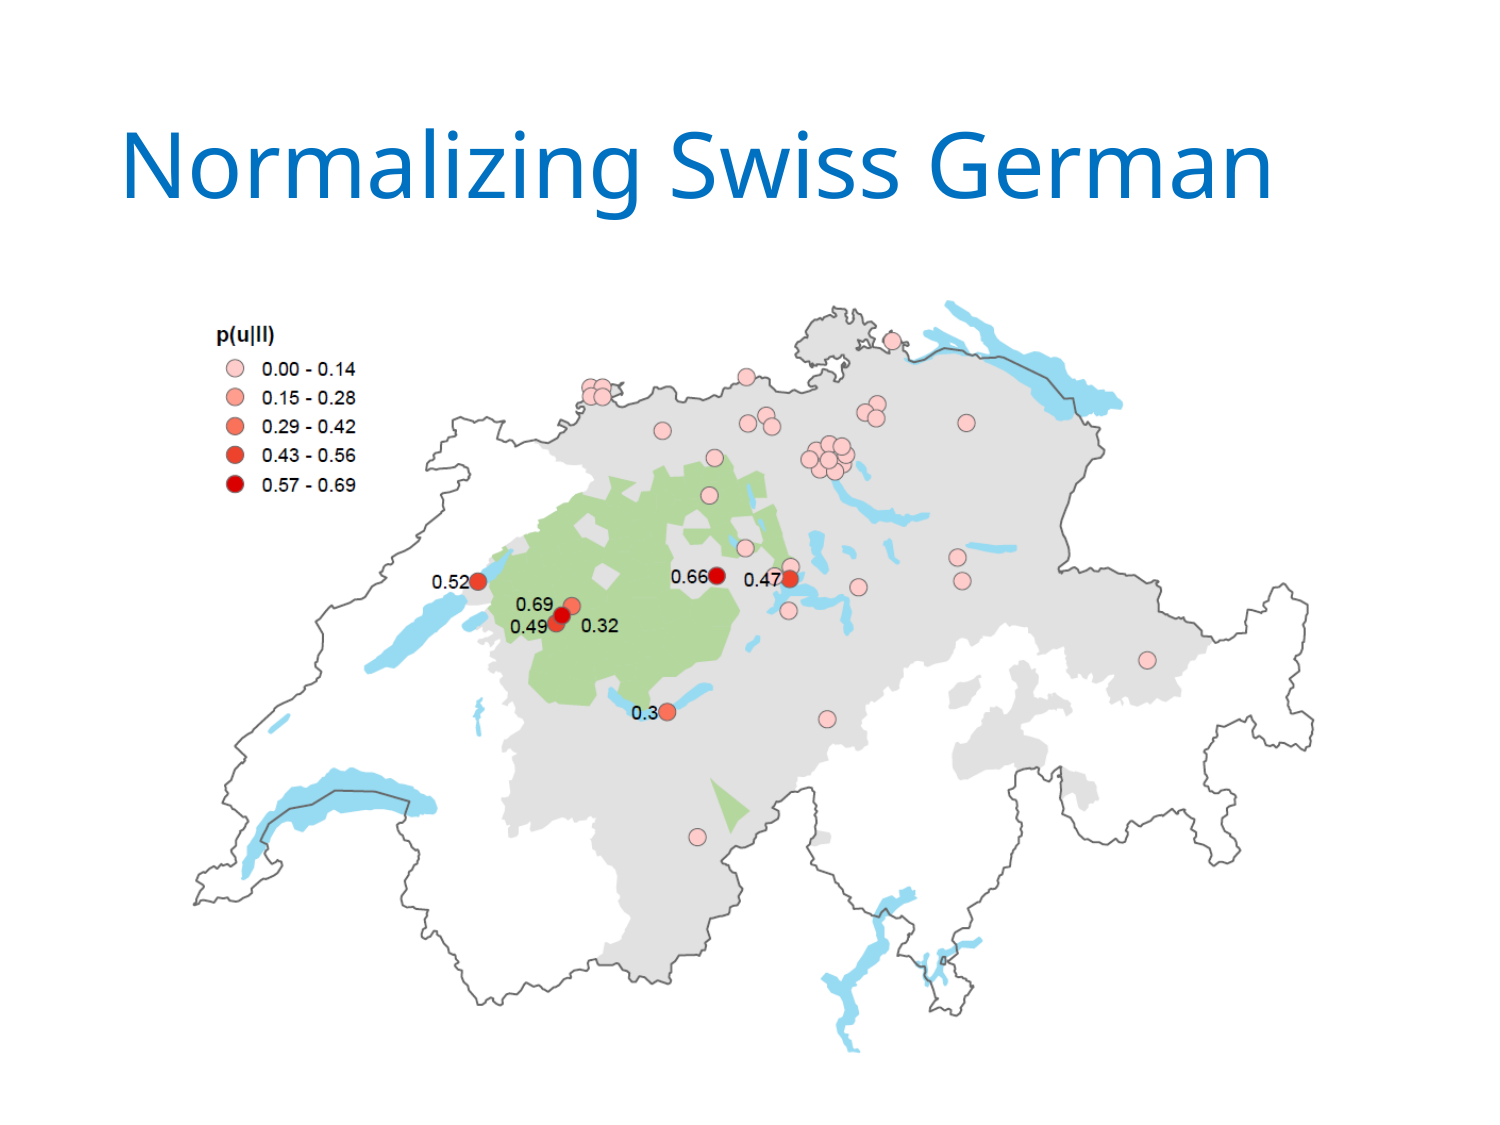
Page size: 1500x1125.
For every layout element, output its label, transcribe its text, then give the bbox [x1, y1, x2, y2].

picture [173, 263, 1327, 1074]
title Normalizing Swiss German [103, 59, 1397, 278]
